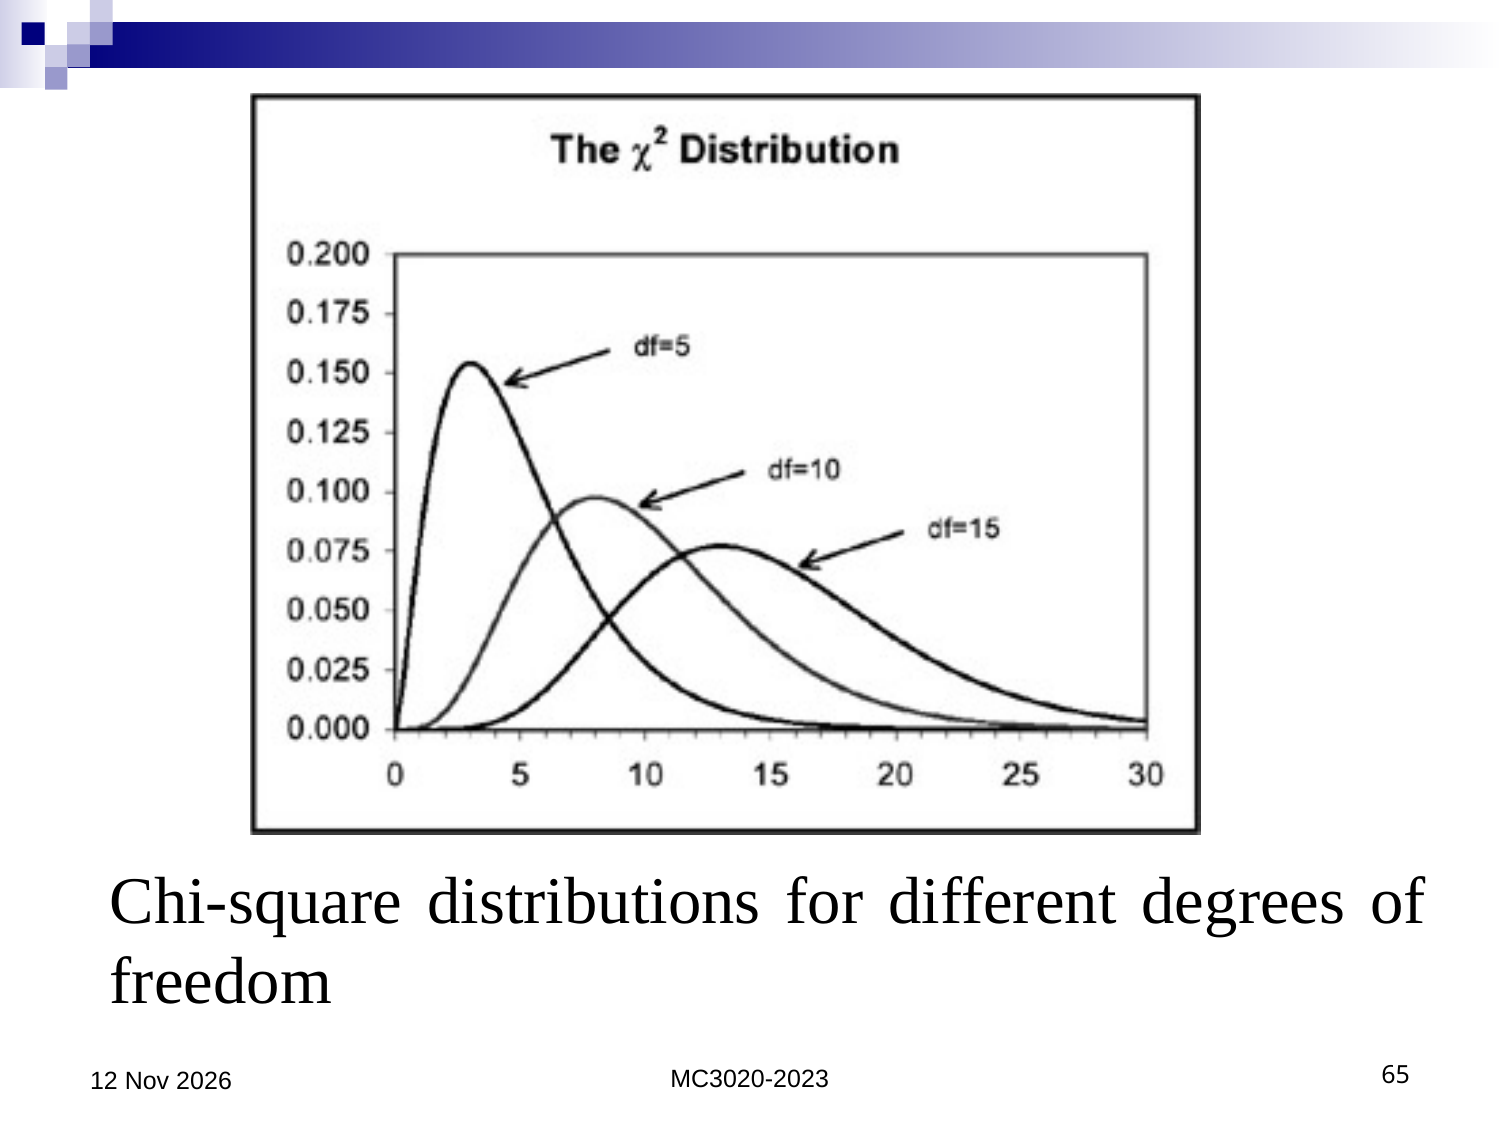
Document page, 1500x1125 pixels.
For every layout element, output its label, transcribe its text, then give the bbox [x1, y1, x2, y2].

text_box Chi-square distributions for different degrees of freedom [94, 849, 1444, 1025]
slide_number 65 [1074, 1025, 1425, 1100]
slide_number 12-May-23 [75, 1024, 425, 1103]
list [250, 93, 1201, 835]
footer MC3020-2023 [512, 1025, 988, 1100]
